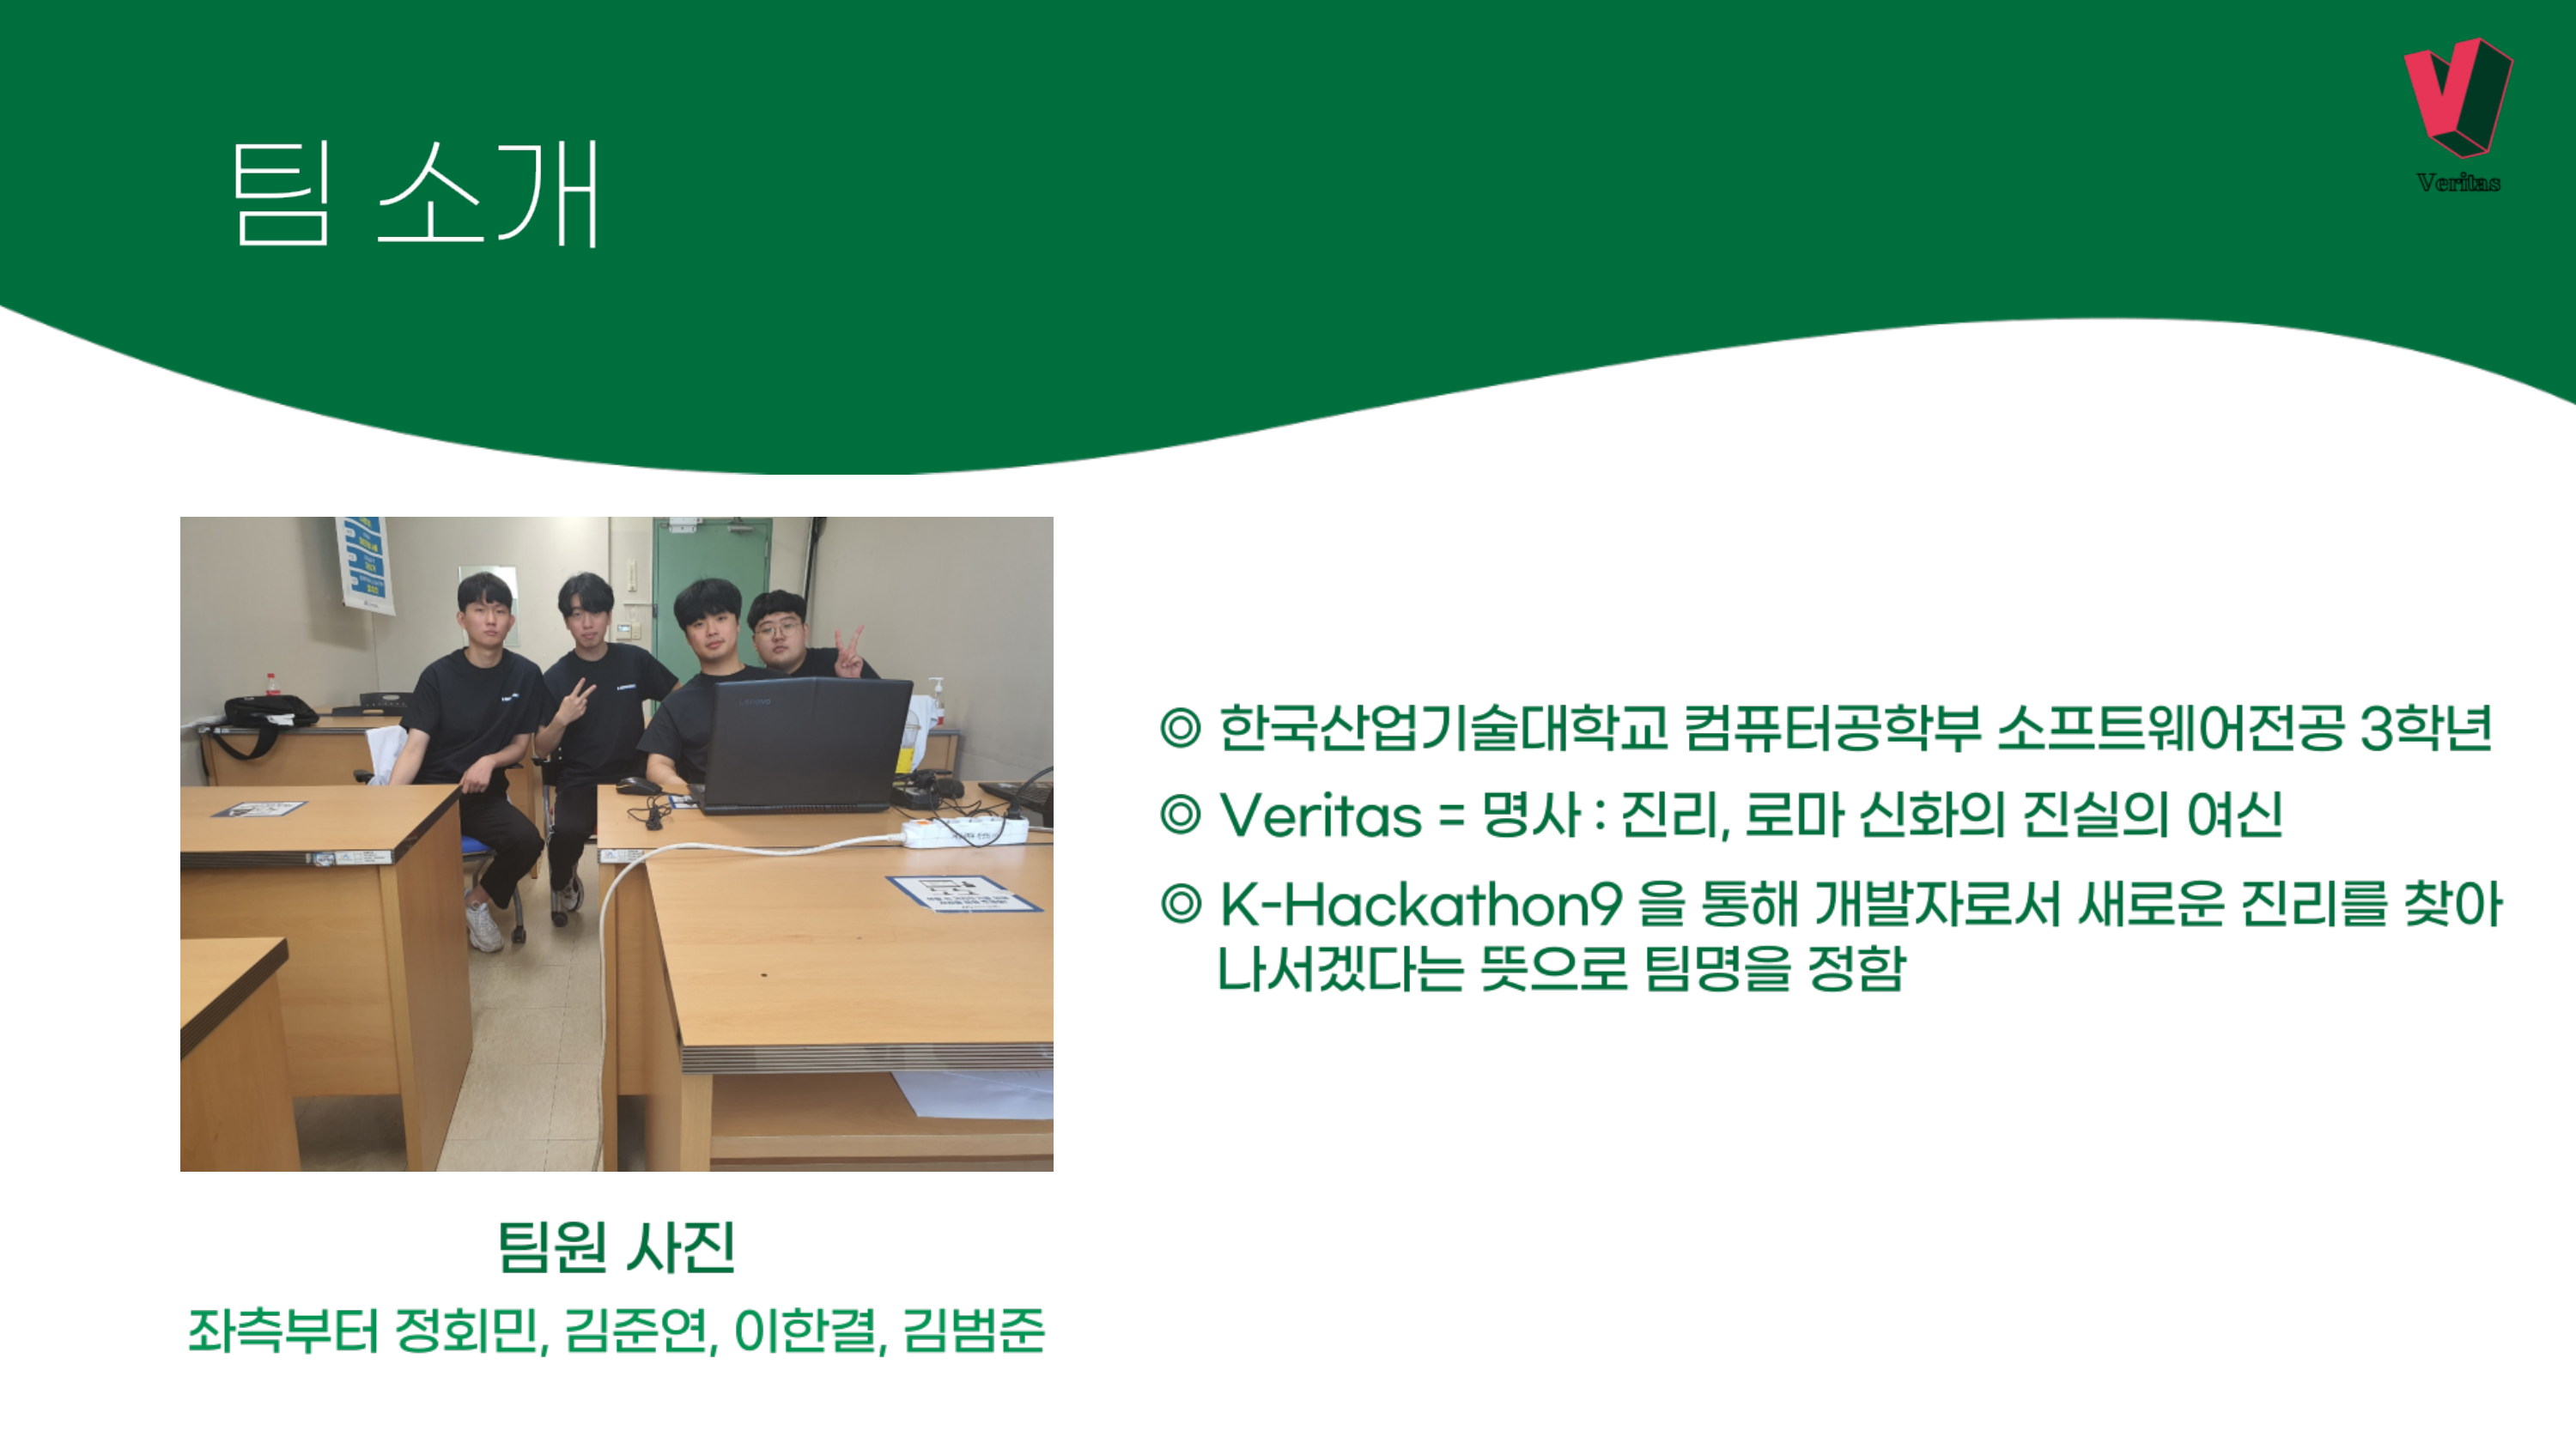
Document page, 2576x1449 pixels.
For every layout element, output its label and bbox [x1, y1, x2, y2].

text_box [2318, 0, 2576, 256]
text_box [180, 517, 1054, 1172]
picture [1147, 688, 2529, 1017]
picture [203, 100, 653, 306]
text_box [0, 0, 2576, 475]
picture [0, 1202, 1068, 1381]
